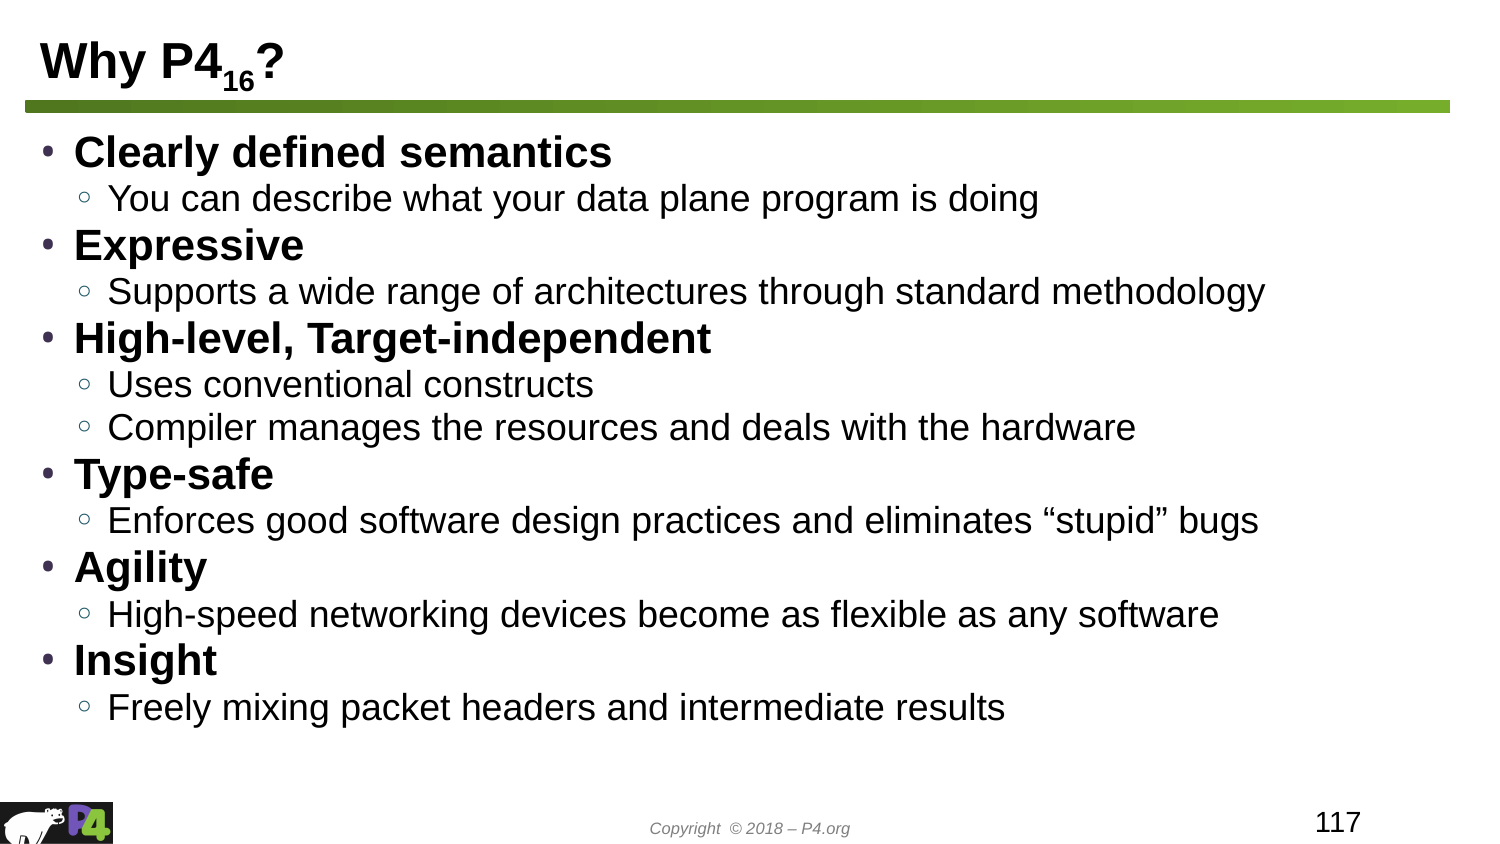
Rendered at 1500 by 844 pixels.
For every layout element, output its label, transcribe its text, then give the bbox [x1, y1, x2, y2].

slide_number ‹#› [1299, 808, 1475, 835]
picture [0, 802, 113, 844]
list Clearly defined semantics You can describe what your data plane program is doing Expressive Supports a wide range of architectures through standard methodology High-level, Target-independent Uses conventional constructs Compiler manages the resources and deals with the hardware Type-safe Enforces good software design practices and eliminates “stupid” bugs Agility High-speed networking devices become as flexible as any software Insight Freely mixing packet headers and intermediate results [24, 121, 1450, 797]
title Why P416? [24, 20, 1450, 100]
